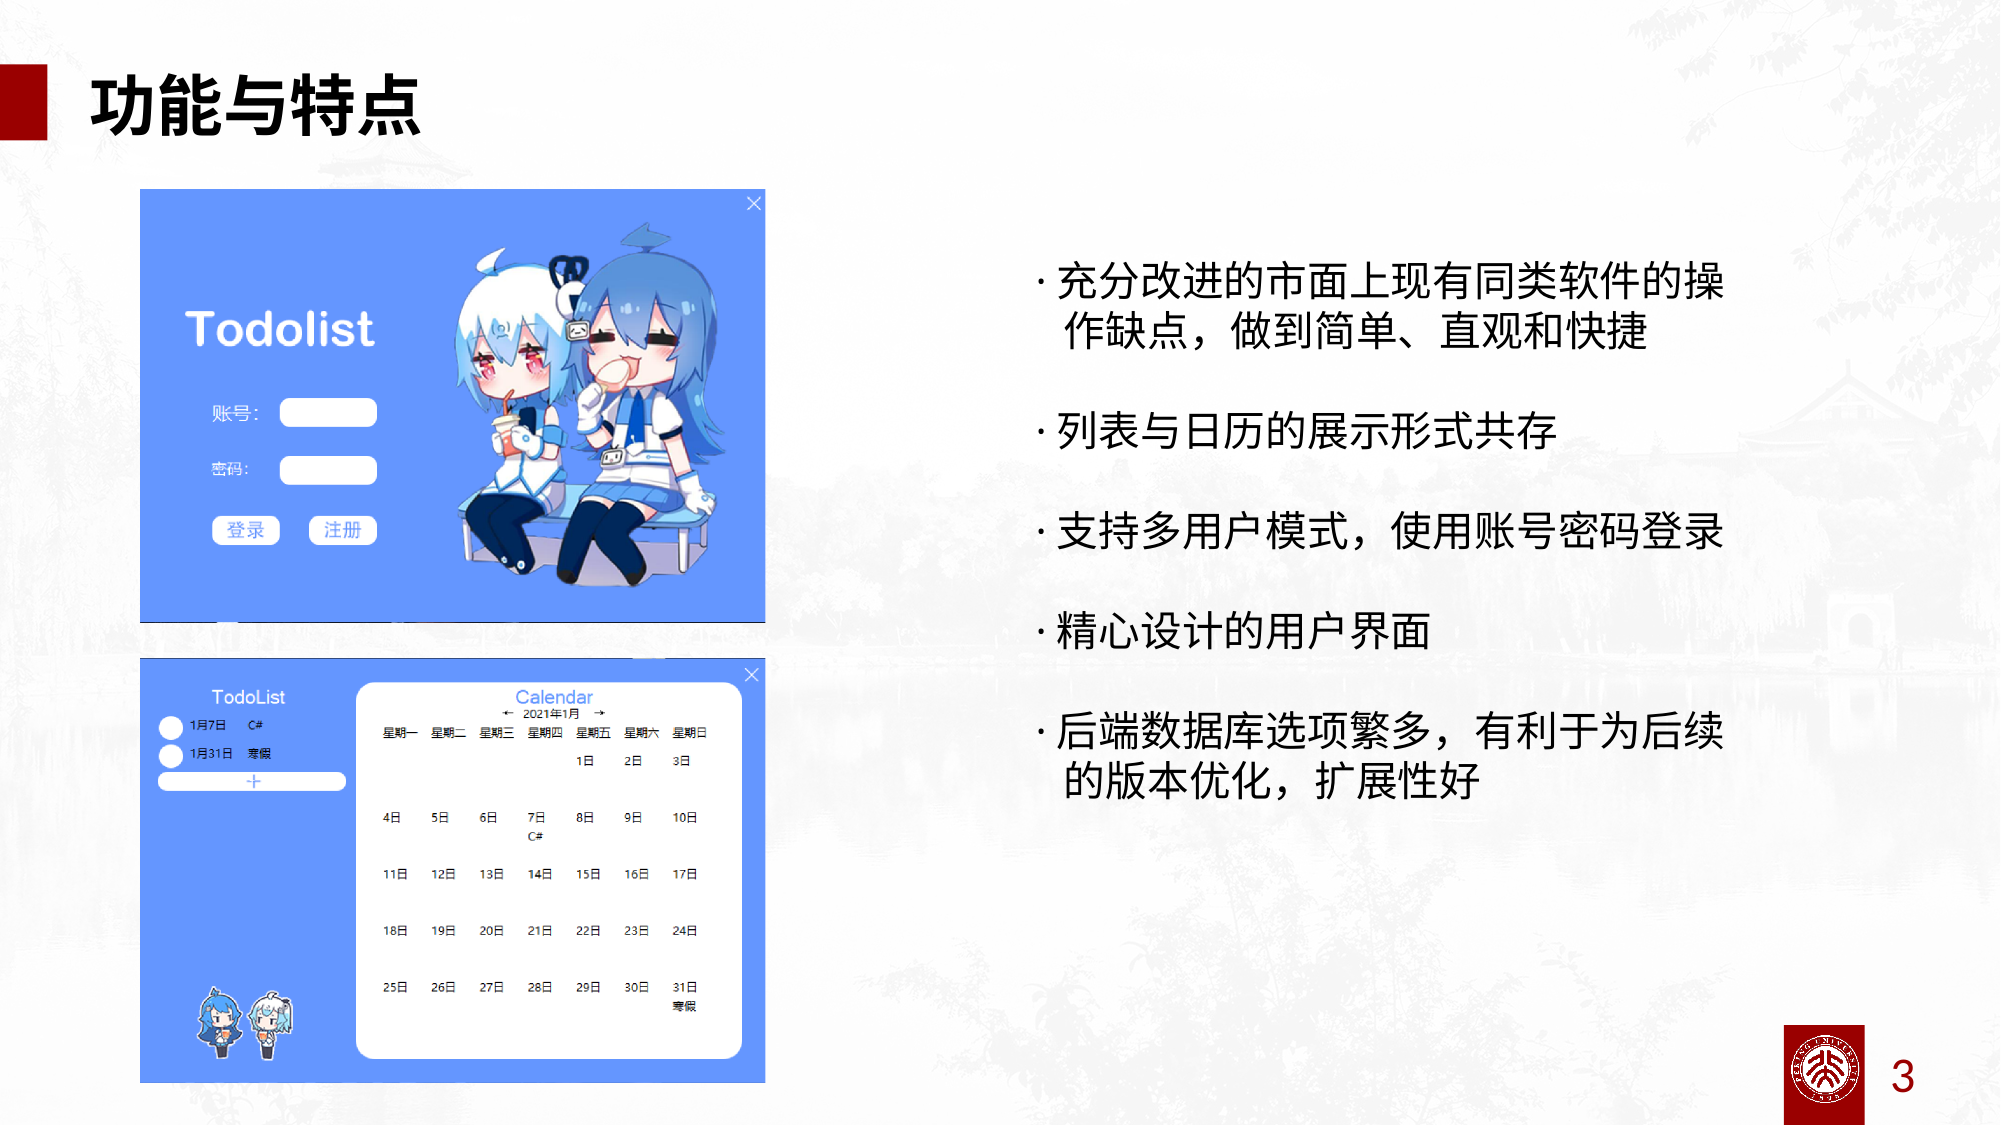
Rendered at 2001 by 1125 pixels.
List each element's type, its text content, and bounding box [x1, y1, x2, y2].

picture [1791, 1035, 1860, 1103]
picture [0, 0, 2001, 1125]
text_box [0, 64, 48, 141]
text_box ·充分改进的市面上现有同类软件的操 作缺点，做到简单、直观和快捷 ·列表与日历的展示形式共存 ·支持多用户模式，使用账号密码登录 ·精心设计的用户界面 ·后端数据库选项繁多，有利于为后续 的版本优化，扩展性好 [1020, 247, 1766, 813]
slide_number 3 [1842, 1042, 1963, 1103]
text_box 功能与特点 [74, 56, 1191, 152]
